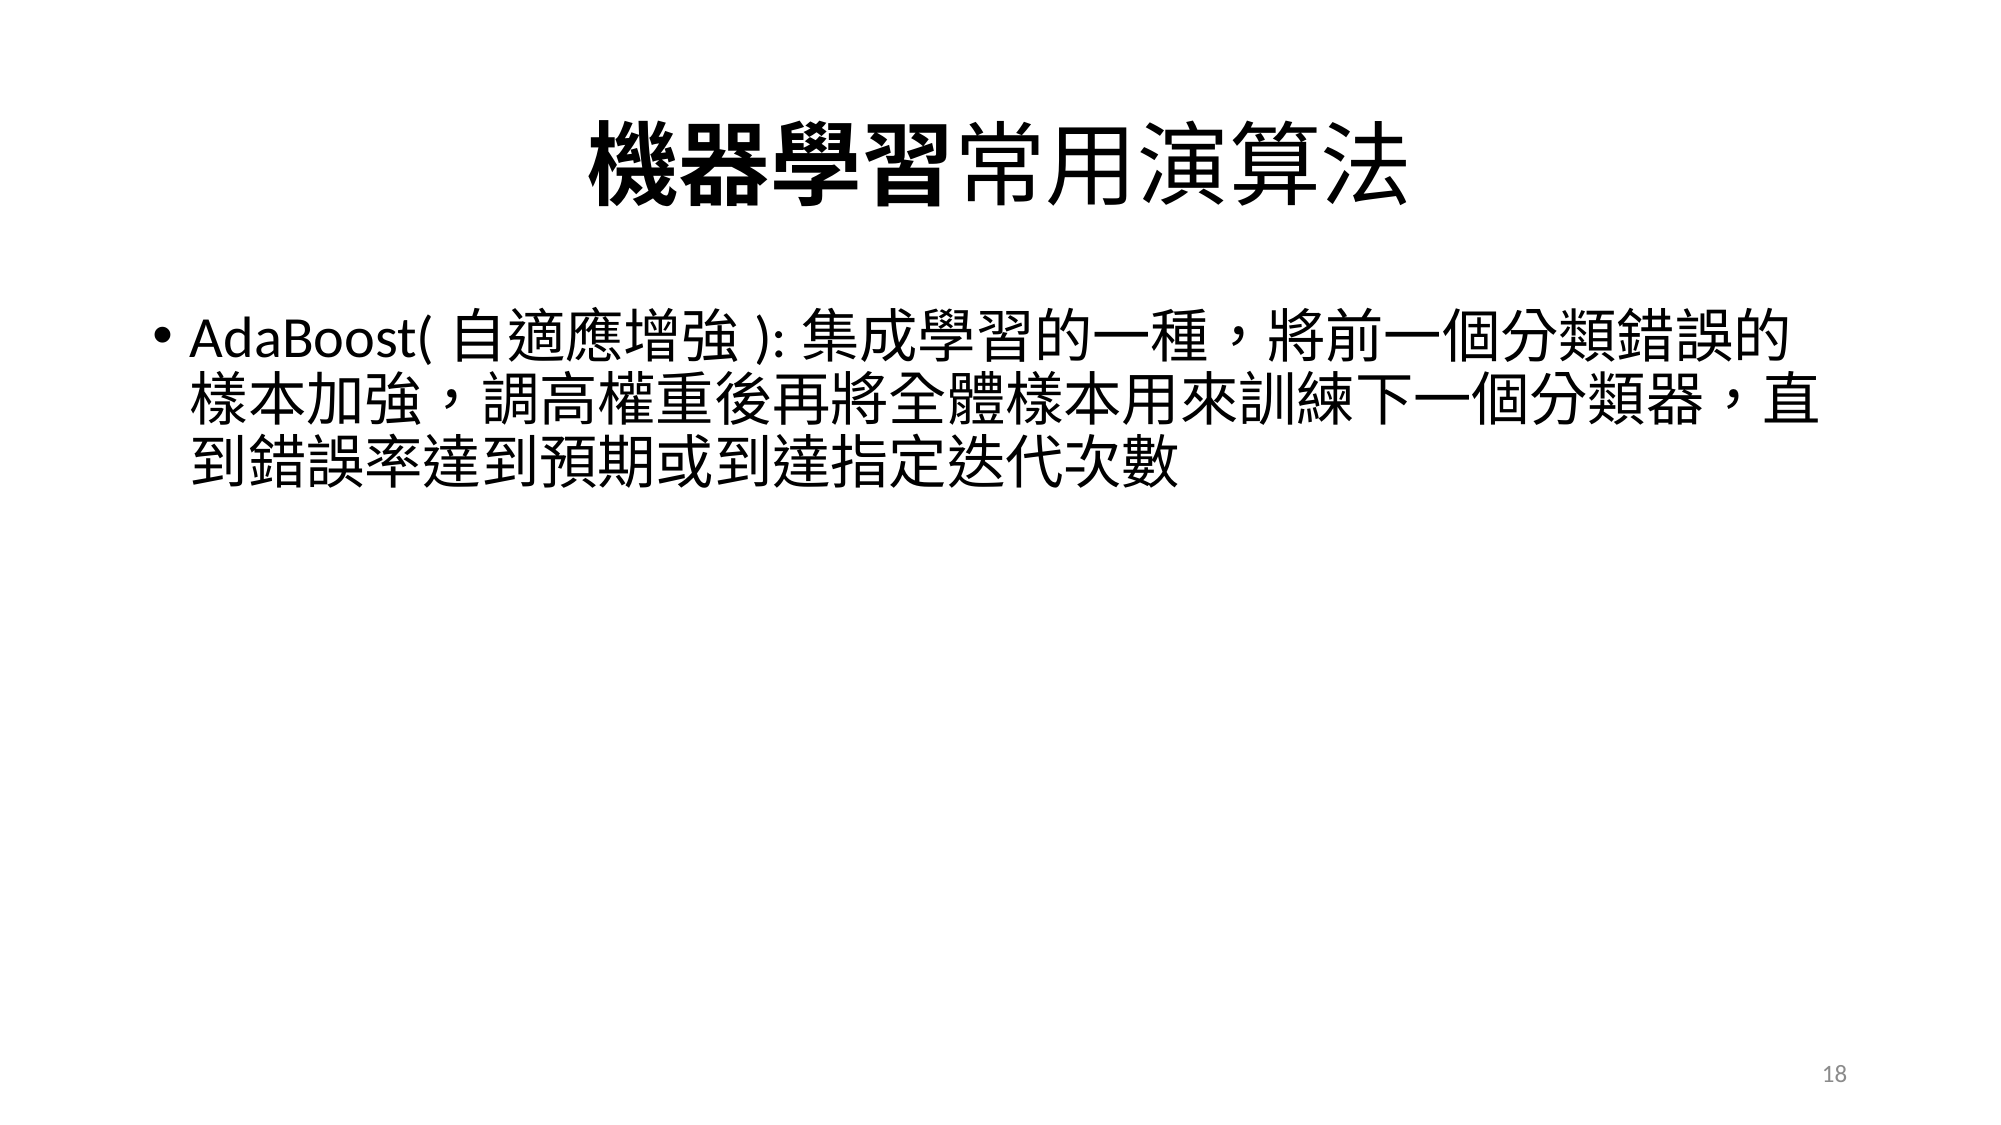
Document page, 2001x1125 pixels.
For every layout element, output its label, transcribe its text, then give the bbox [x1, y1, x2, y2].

title 機器學習常用演算法 [137, 59, 1863, 278]
list AdaBoost(自適應增強):集成學習的一種，將前一個分類錯誤的樣本加強，調高權重後再將全體樣本用來訓練下一個分類器，直到錯誤率達到預期或到達指定迭代次數 [137, 299, 1863, 1014]
slide_number 18 [1412, 1042, 1863, 1103]
